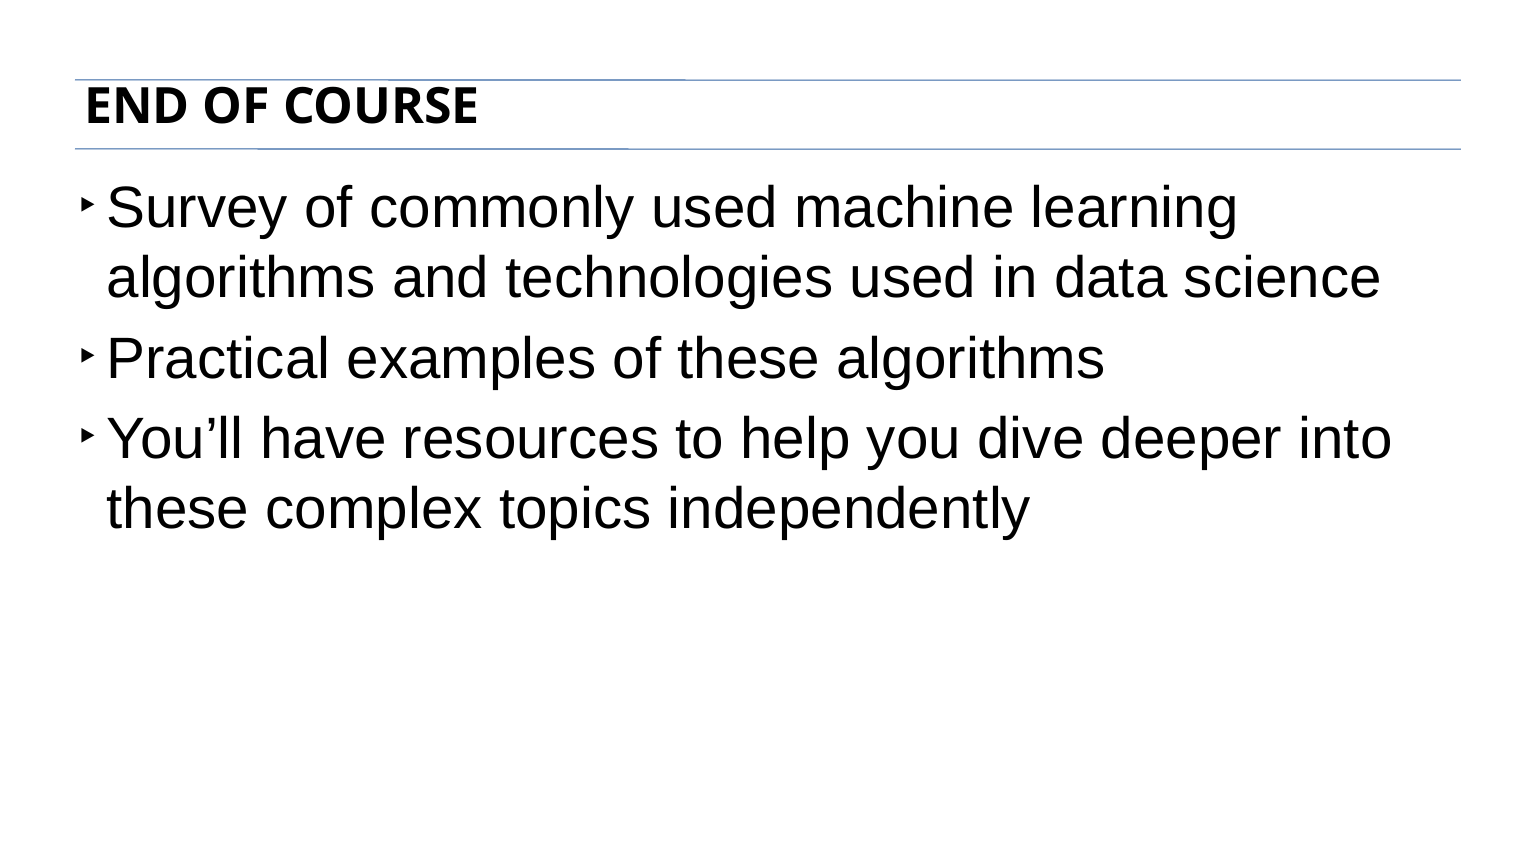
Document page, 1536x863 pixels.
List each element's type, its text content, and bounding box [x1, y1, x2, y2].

text_box [91, 169, 1460, 234]
text_box END OF COURSE [77, 83, 1157, 134]
text_box Survey of commonly used machine learning algorithms and technologies used in data science Practical examples of these algorithms You’ll have resources to help you dive deeper into these complex topics independently [78, 169, 1460, 541]
